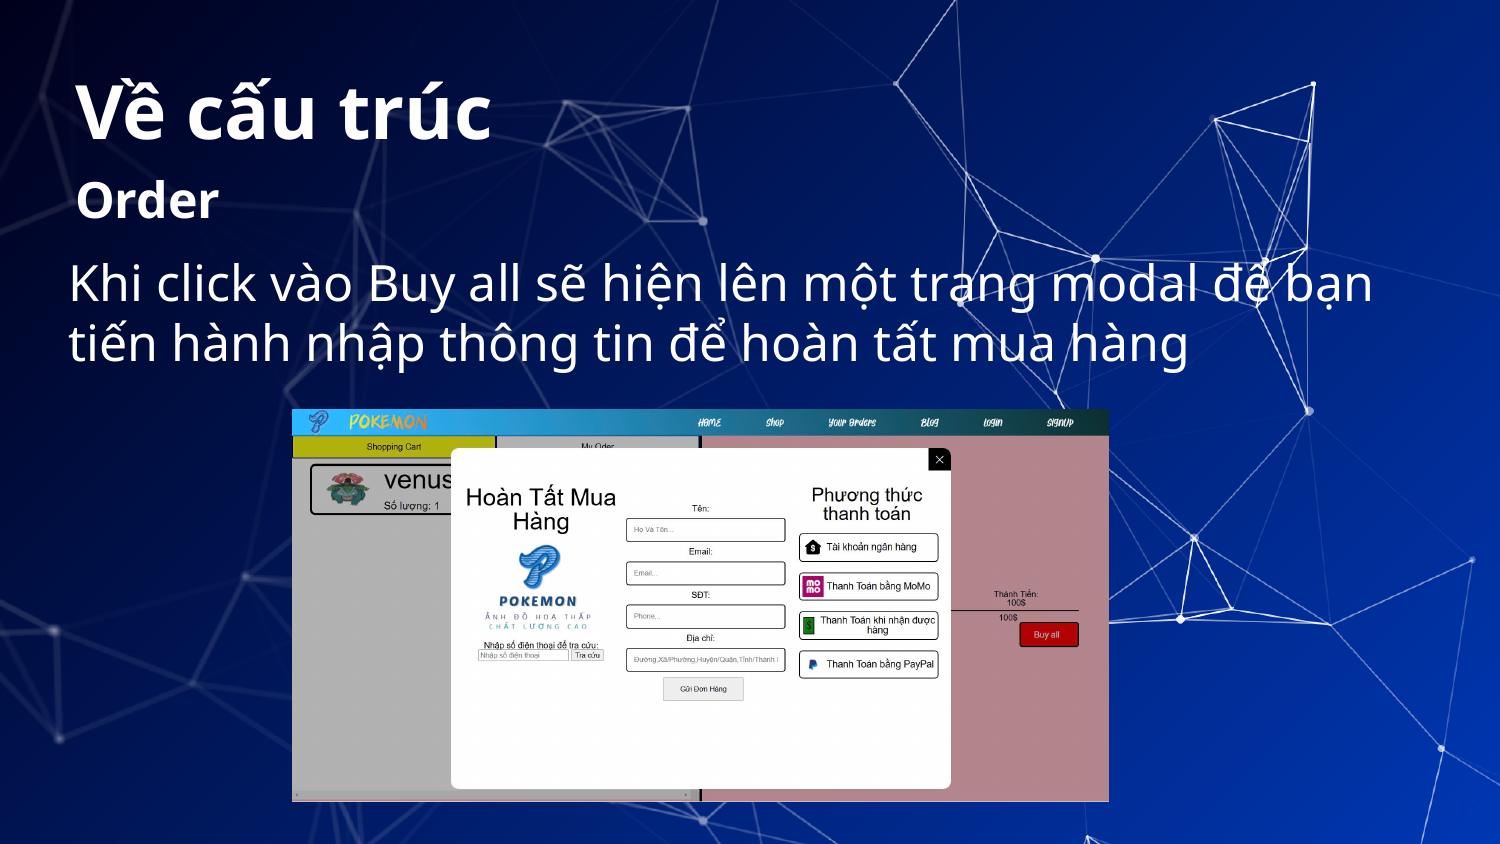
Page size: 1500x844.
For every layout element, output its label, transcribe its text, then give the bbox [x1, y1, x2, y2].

list Order [75, 168, 1327, 243]
title Về cấu trúc [75, 13, 1064, 155]
text_box Khi click vào Buy all sẽ hiện lên một trang modal để bạn tiến hành nhập thông tin để hoàn tất mua hàng [53, 243, 1425, 379]
picture [0, 0, 1500, 844]
slide_number 18 [1391, 779, 1482, 844]
